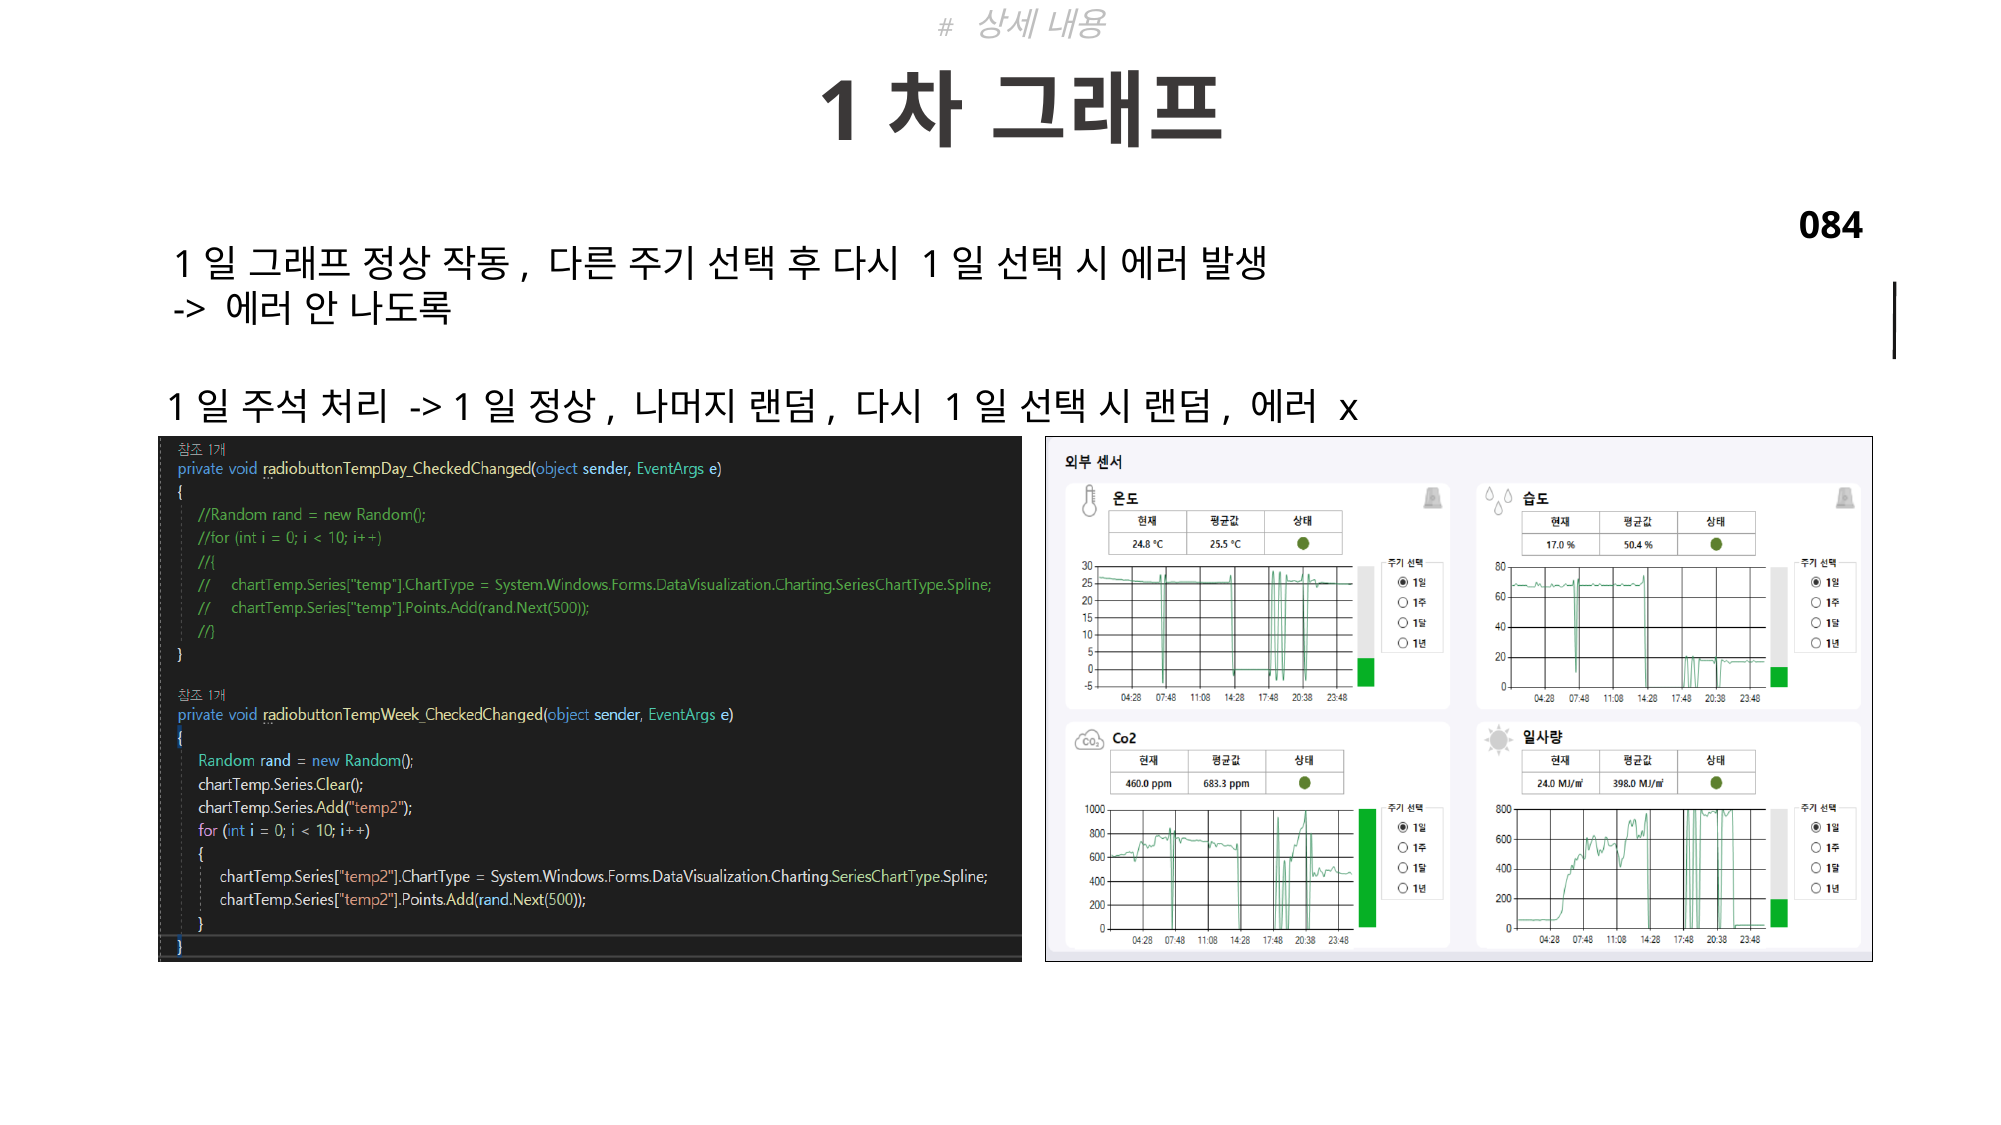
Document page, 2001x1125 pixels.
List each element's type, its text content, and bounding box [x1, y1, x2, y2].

text_box 1차 그래프 [370, 61, 1672, 196]
picture [1045, 436, 1873, 962]
text_box 1일 주석 처리 -> 1일 정상, 나머지 랜덤, 다시 1일 선택 시 랜덤, 에러 x [151, 376, 1572, 436]
text_box # 상세 내용 [696, 0, 1346, 62]
picture [158, 436, 1022, 962]
text_box 1일 그래프 정상 작동, 다른 주기 선택 후 다시 1일 선택 시 에러 발생 -> 에러 안 나도록 [158, 232, 1388, 338]
